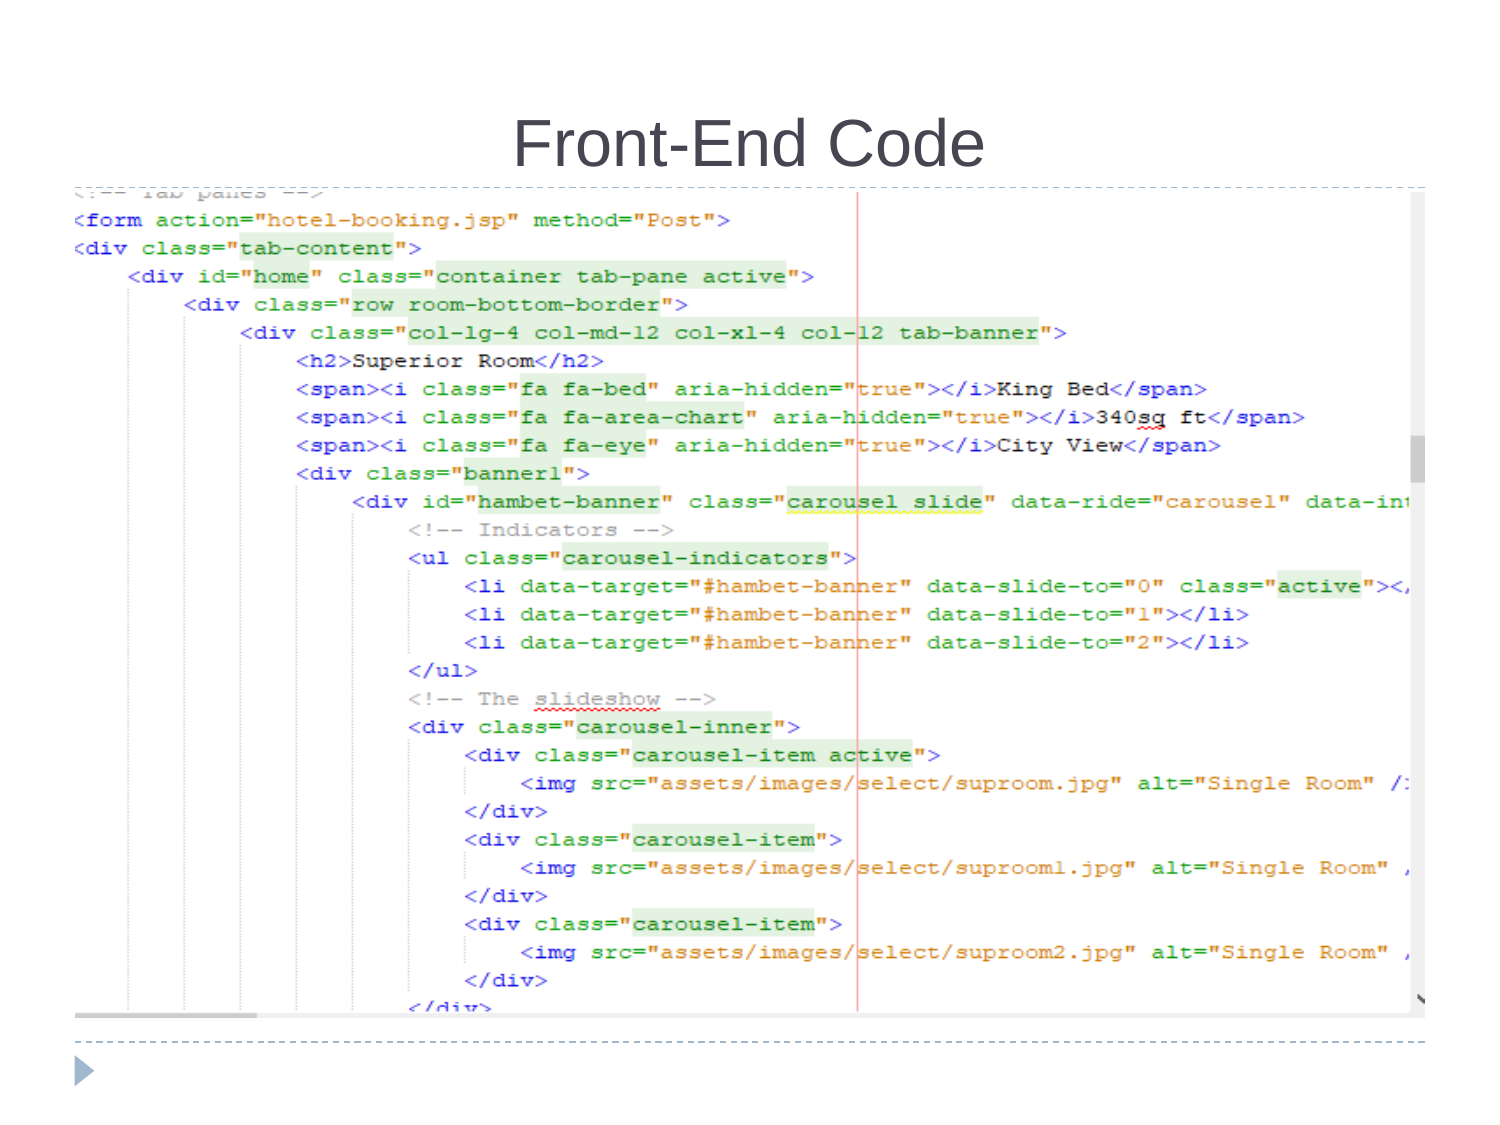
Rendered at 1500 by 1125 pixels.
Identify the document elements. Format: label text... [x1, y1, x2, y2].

title Front-End Code [75, 24, 1425, 188]
picture [74, 192, 1426, 1018]
